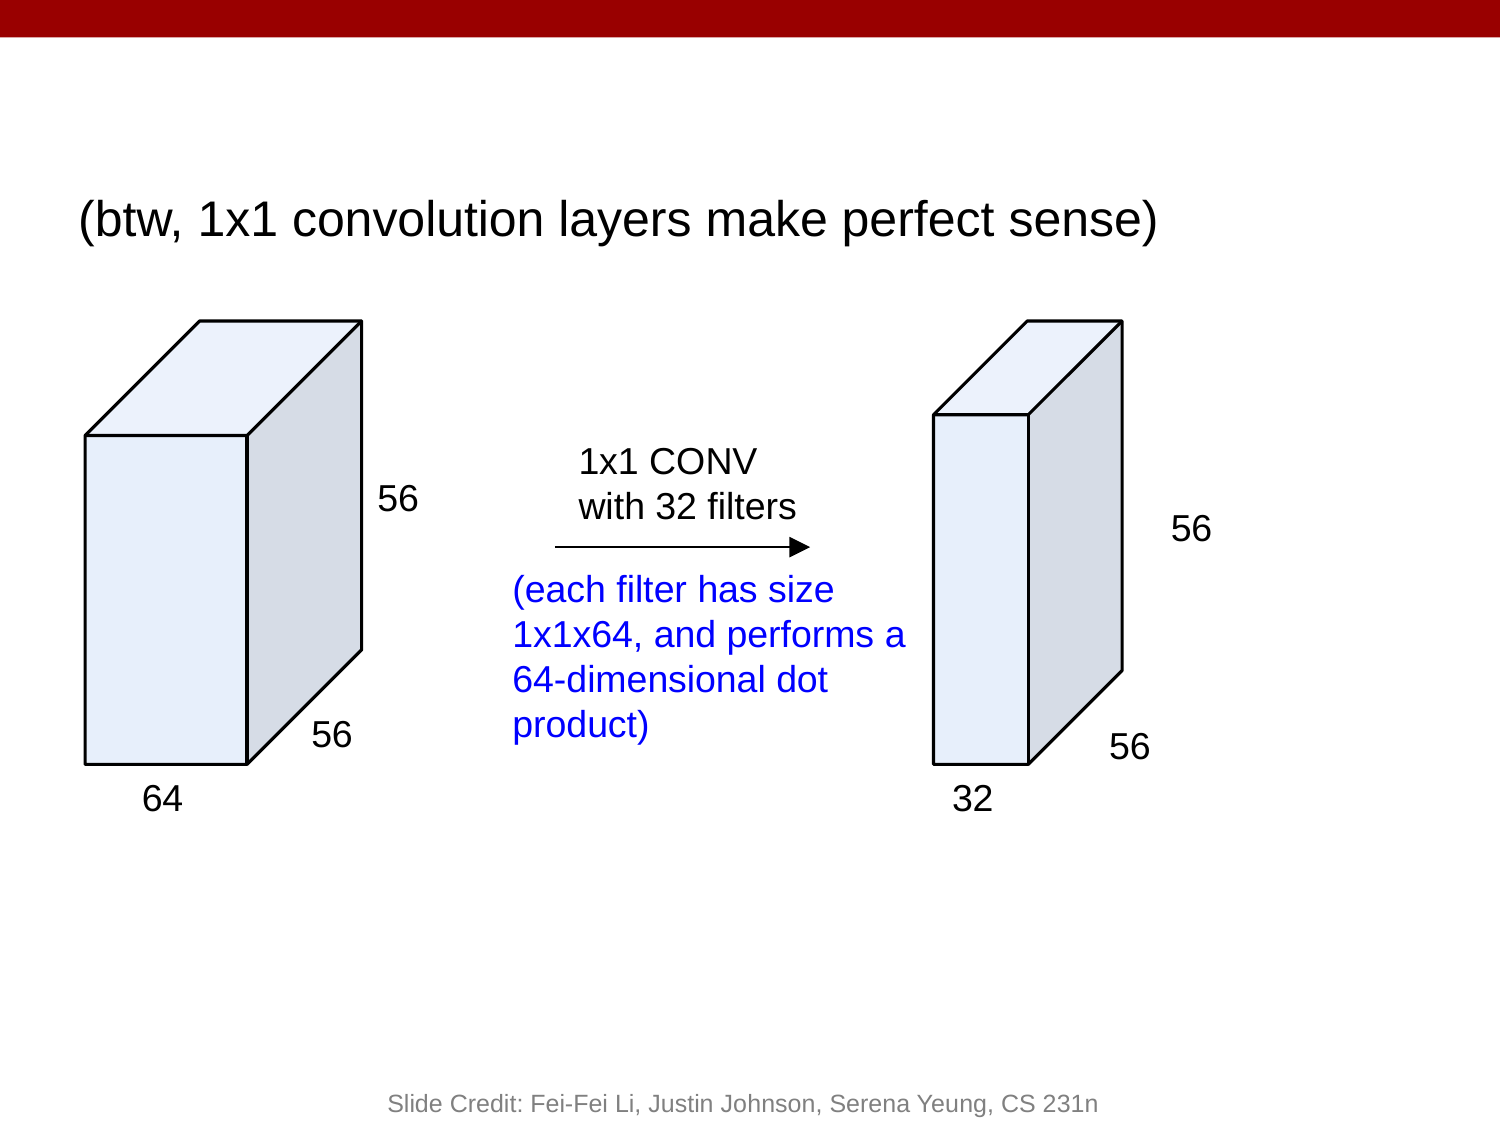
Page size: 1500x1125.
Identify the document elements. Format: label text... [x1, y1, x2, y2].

text_box 56 [296, 694, 376, 752]
text_box 32 [937, 758, 1017, 816]
text_box [85, 320, 362, 765]
text_box Slide Credit: Fei-Fei Li, Justin Johnson, Serena Yeung, CS 231n [299, 1049, 1188, 1125]
text_box 1x1 CONV with 32 filters [563, 421, 856, 492]
text_box 56 [1155, 488, 1236, 546]
text_box [933, 320, 1123, 765]
text_box 64 [126, 758, 206, 816]
text_box 56 [1094, 707, 1174, 765]
text_box (btw, 1x1 convolution layers make perfect sense) [63, 171, 1458, 327]
text_box (each filter has size 1x1x64, and performs a 64-dimensional dot product) [497, 549, 966, 650]
text_box 56 [362, 459, 442, 517]
